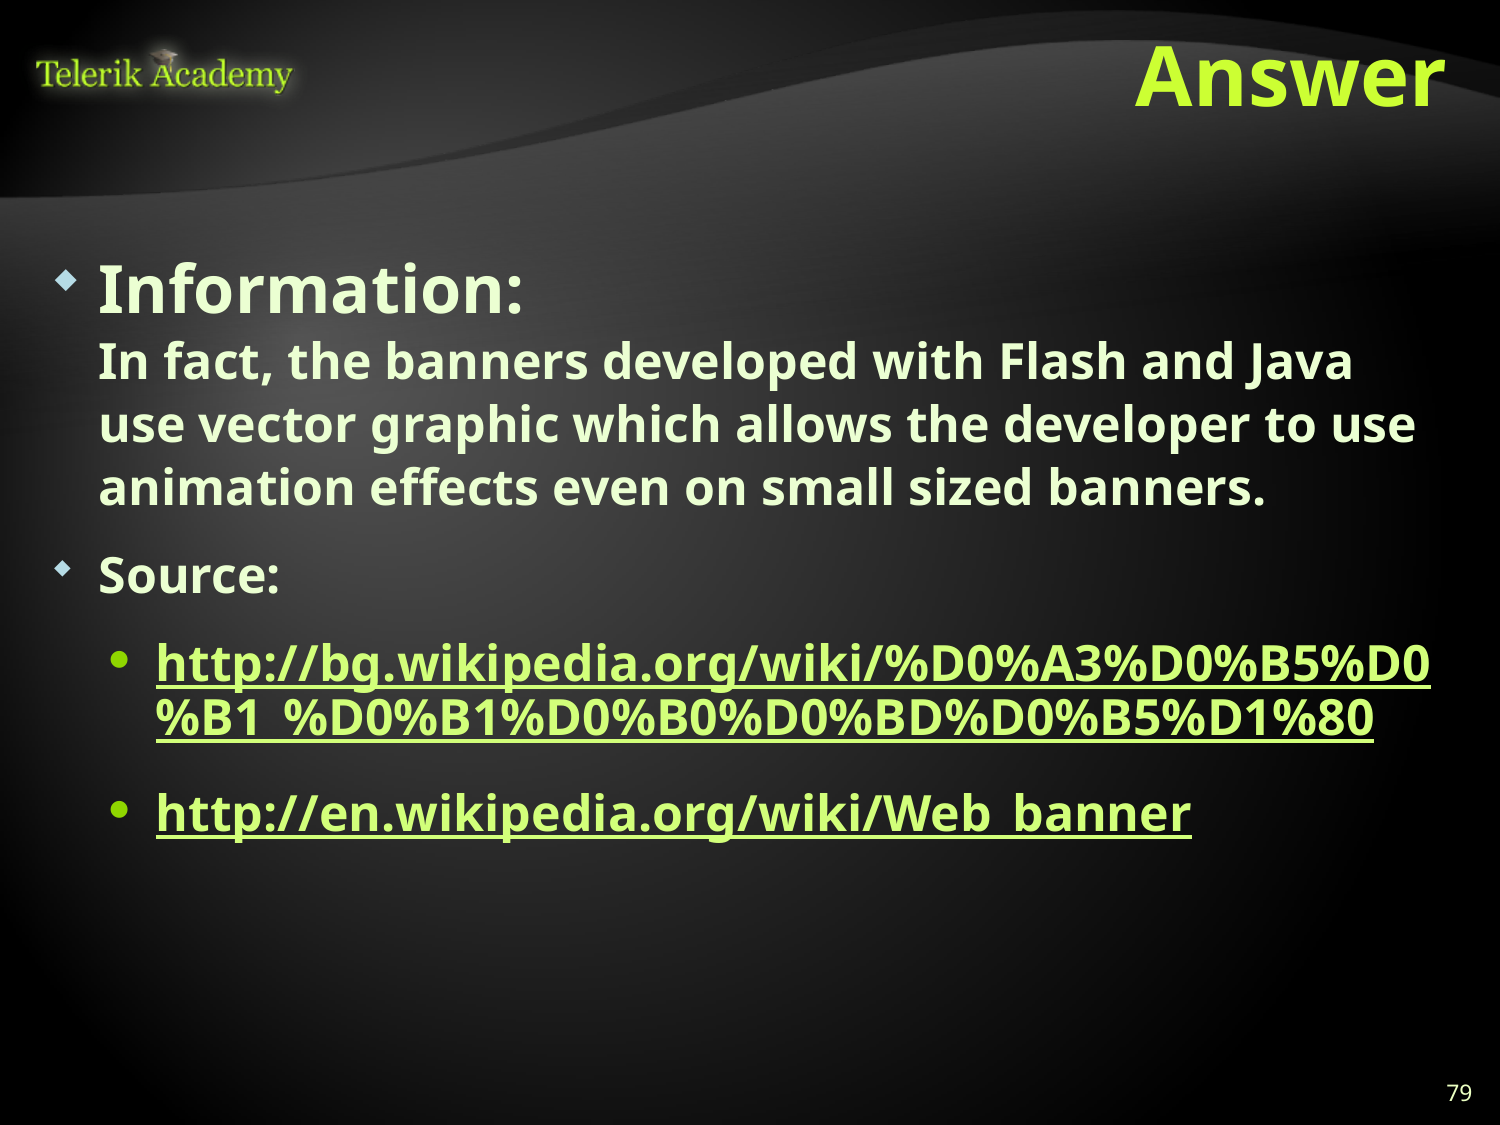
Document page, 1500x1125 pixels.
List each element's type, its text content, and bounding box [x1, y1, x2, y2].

picture [0, 0, 1500, 1125]
list Information: In fact, the banners developed with Flash and Java use vector graphic which allows the developer to use animation effects even on small sized banners. Source: http://bg.wikipedia.org/wiki/%D0%A3%D0%B5%D0%B1_%D0%B1%D0%B0%D0%BD%D0%B5%D1%80 http://en.wikipedia.org/wiki/Web_banner [37, 149, 1463, 1100]
slide_number 79 [1412, 1074, 1488, 1113]
title Answer [300, 12, 1463, 149]
